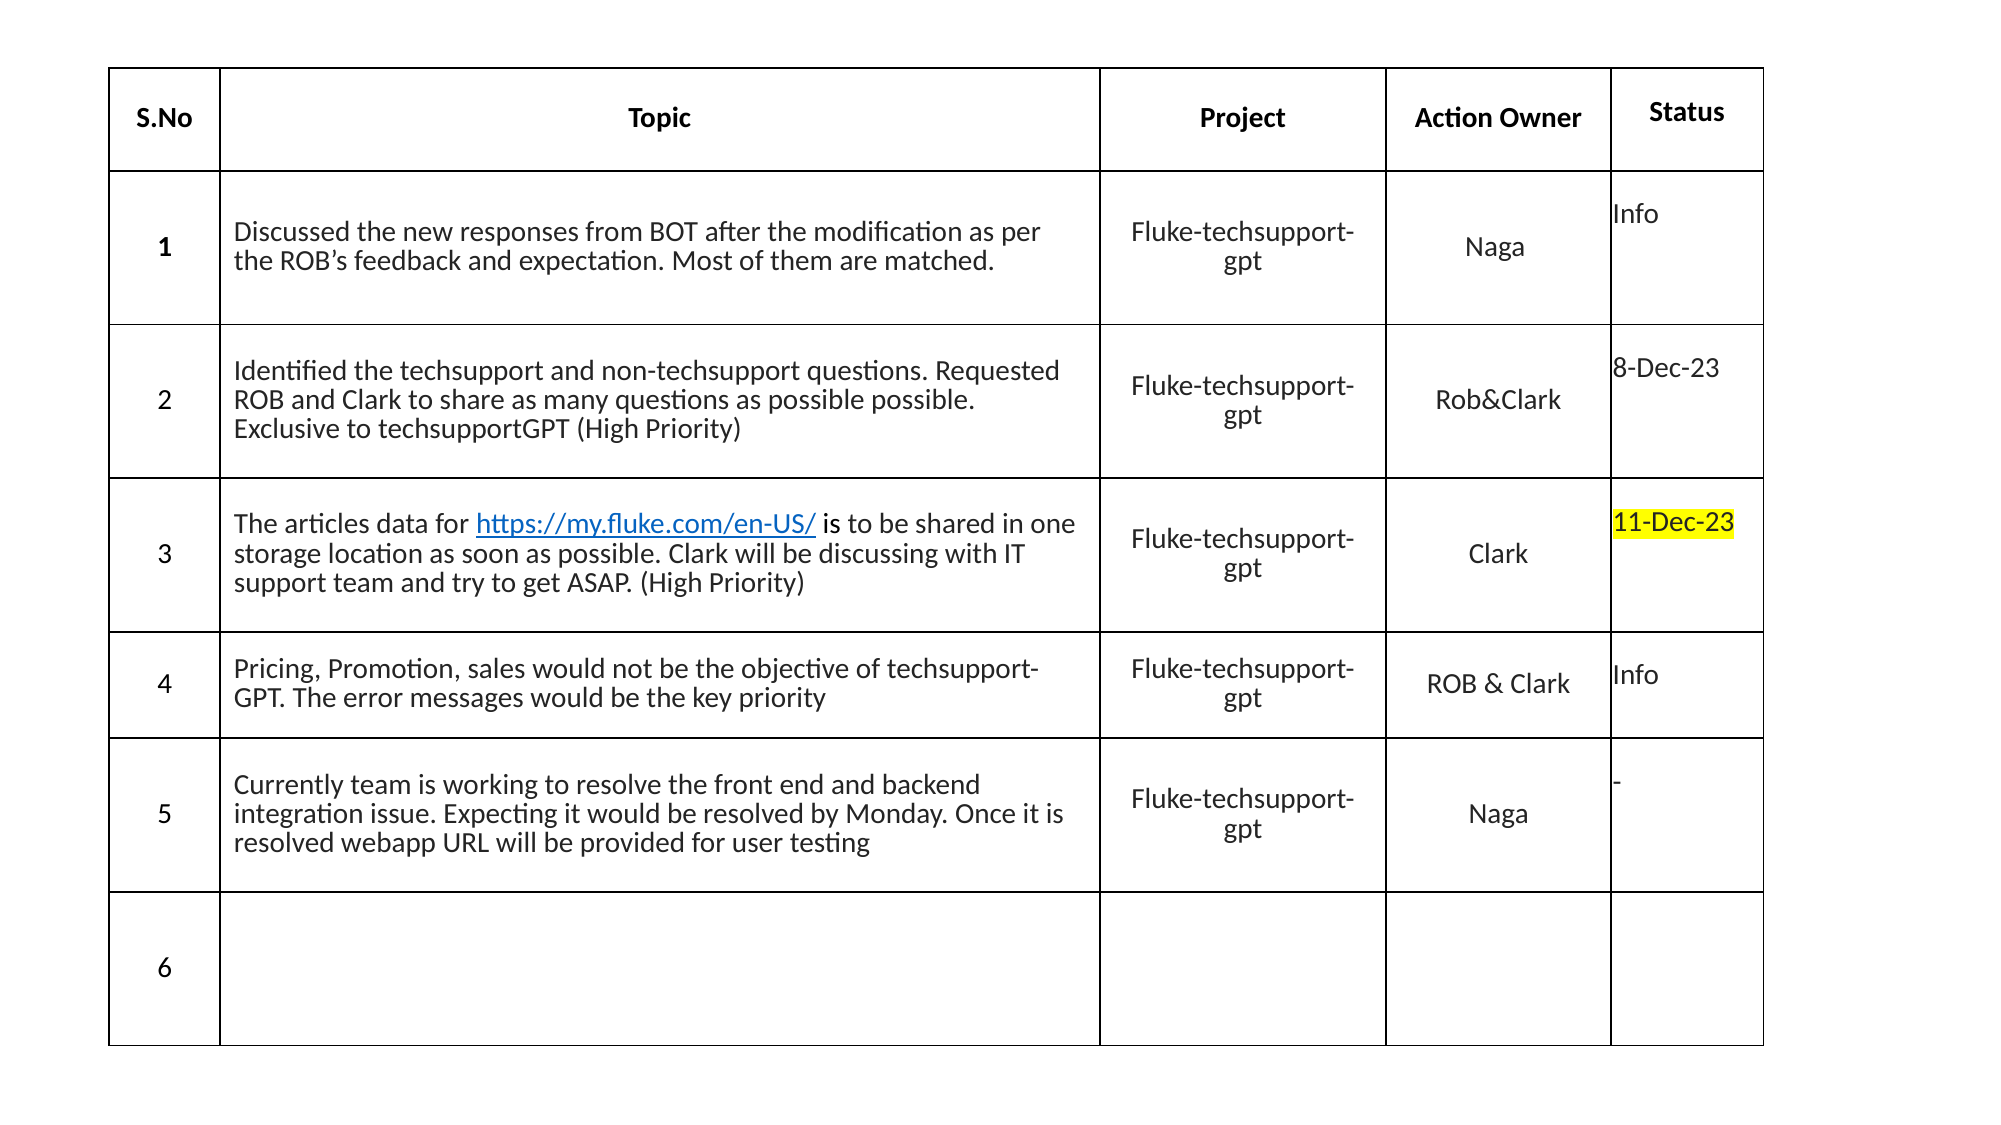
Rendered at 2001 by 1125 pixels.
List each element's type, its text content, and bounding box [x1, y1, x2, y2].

table_cell 2 [110, 325, 219, 477]
table_cell [1387, 893, 1610, 1045]
table_header Project [1101, 69, 1385, 170]
table_cell Pricing, Promotion, sales would not be the objective of techsupport-GPT. The error messages would be the key priority [221, 633, 1099, 737]
table_cell Currently team is working to resolve the front end and backend integration issue. Expecting it would be resolved by Monday. Once it is resolved webapp URL will be provided for user testing [221, 739, 1099, 891]
table_header S.No [110, 69, 219, 170]
table_cell Clark [1387, 479, 1610, 631]
table_cell 11-Dec-23 [1612, 479, 1763, 631]
table_cell 4 [110, 633, 219, 737]
table_cell Identified the techsupport and non-techsupport questions. Requested ROB and Clark to share as many questions as possible possible. Exclusive to techsupportGPT (High Priority) [221, 325, 1099, 477]
table_cell [1612, 893, 1763, 1045]
table_cell 3 [110, 479, 219, 631]
table_header Action Owner [1387, 69, 1610, 170]
table_cell - [1612, 739, 1763, 891]
table_header Topic [221, 69, 1099, 170]
table_cell Discussed the new responses from BOT after the modification as per the ROB’s feedback and expectation. Most of them are matched. [221, 172, 1099, 324]
table_cell 5 [110, 739, 219, 891]
table_cell Fluke-techsupport-gpt [1101, 633, 1385, 737]
table_cell Rob&Clark [1387, 325, 1610, 477]
table_cell Fluke-techsupport-gpt [1101, 739, 1385, 891]
table_cell Fluke-techsupport-gpt [1101, 479, 1385, 631]
table_cell The articles data for https://my.fluke.com/en-US/ is to be shared in one storage location as soon as possible. Clark will be discussing with IT support team and try to get ASAP. (High Priority) [221, 479, 1099, 631]
table_header Status [1612, 69, 1763, 170]
table_cell Fluke-techsupport-gpt [1101, 172, 1385, 324]
table_cell Naga [1387, 172, 1610, 324]
table_cell Info [1612, 633, 1763, 737]
table_cell [1101, 893, 1385, 1045]
table_cell Fluke-techsupport-gpt [1101, 325, 1385, 477]
table_cell [221, 893, 1099, 1045]
table_cell 8-Dec-23 [1612, 325, 1763, 477]
table_cell Naga [1387, 739, 1610, 891]
table_cell Info [1612, 172, 1763, 324]
table_cell 6 [110, 893, 219, 1045]
table_cell ROB & Clark [1387, 633, 1610, 737]
table_cell 1 [110, 172, 219, 324]
